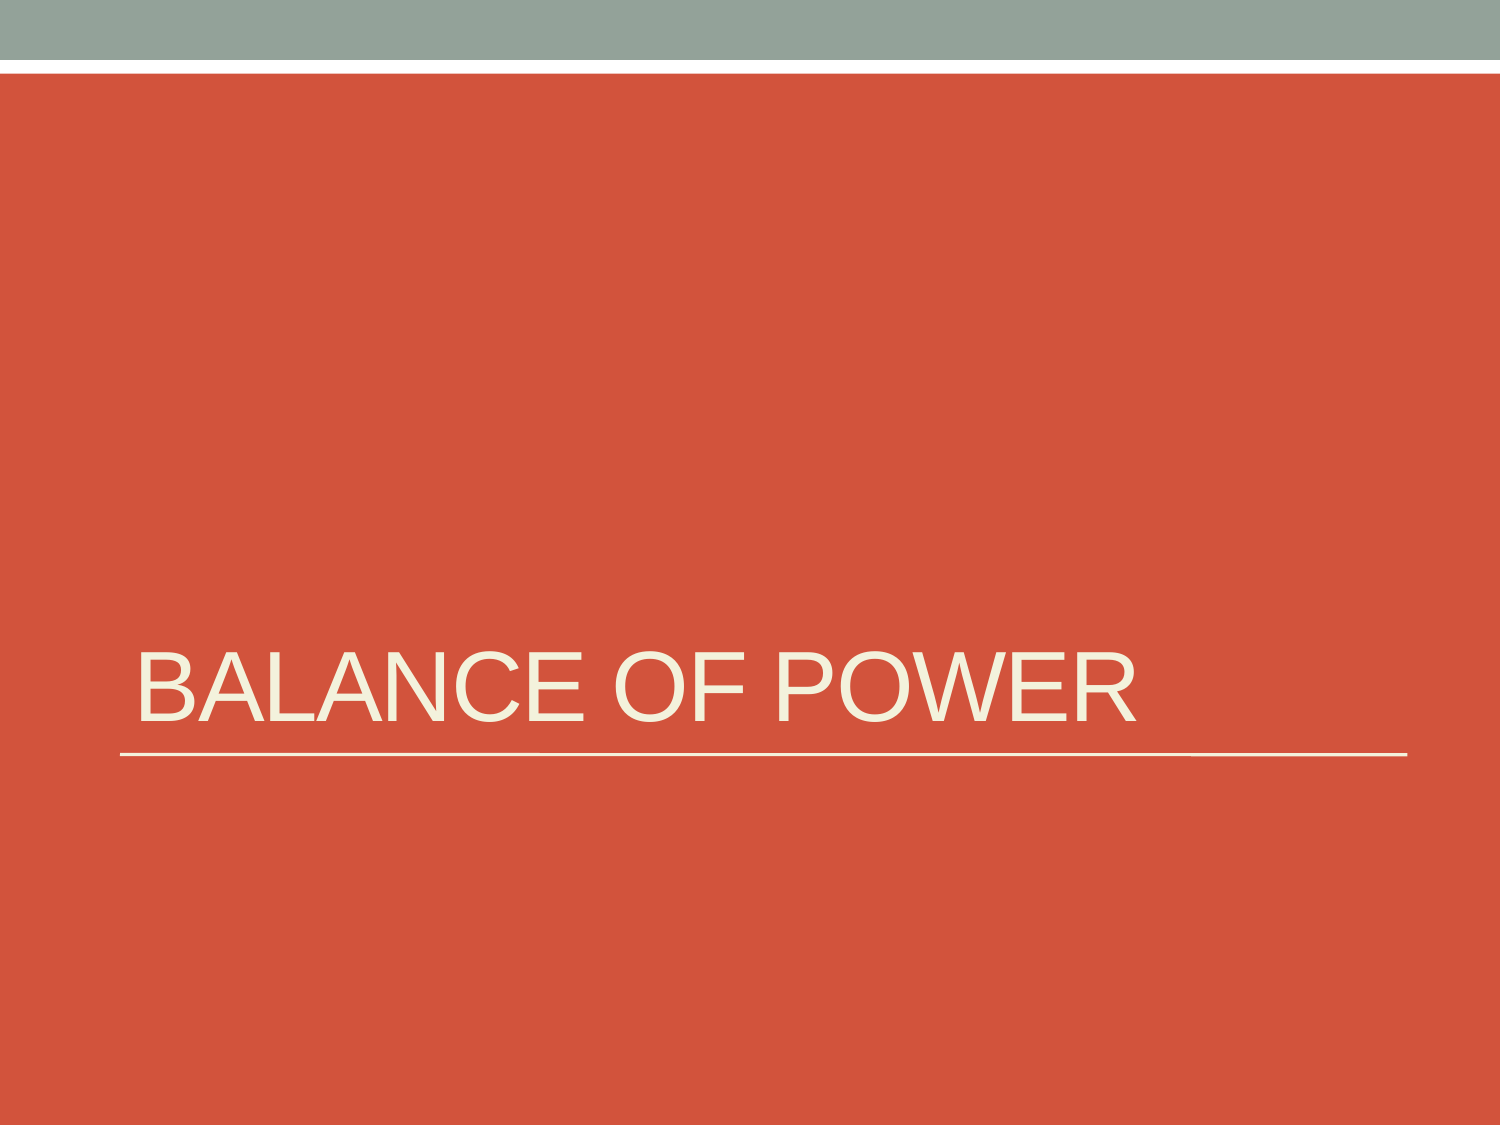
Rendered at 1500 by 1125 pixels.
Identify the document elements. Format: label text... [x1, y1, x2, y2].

title Balance of Power [118, 387, 1394, 749]
